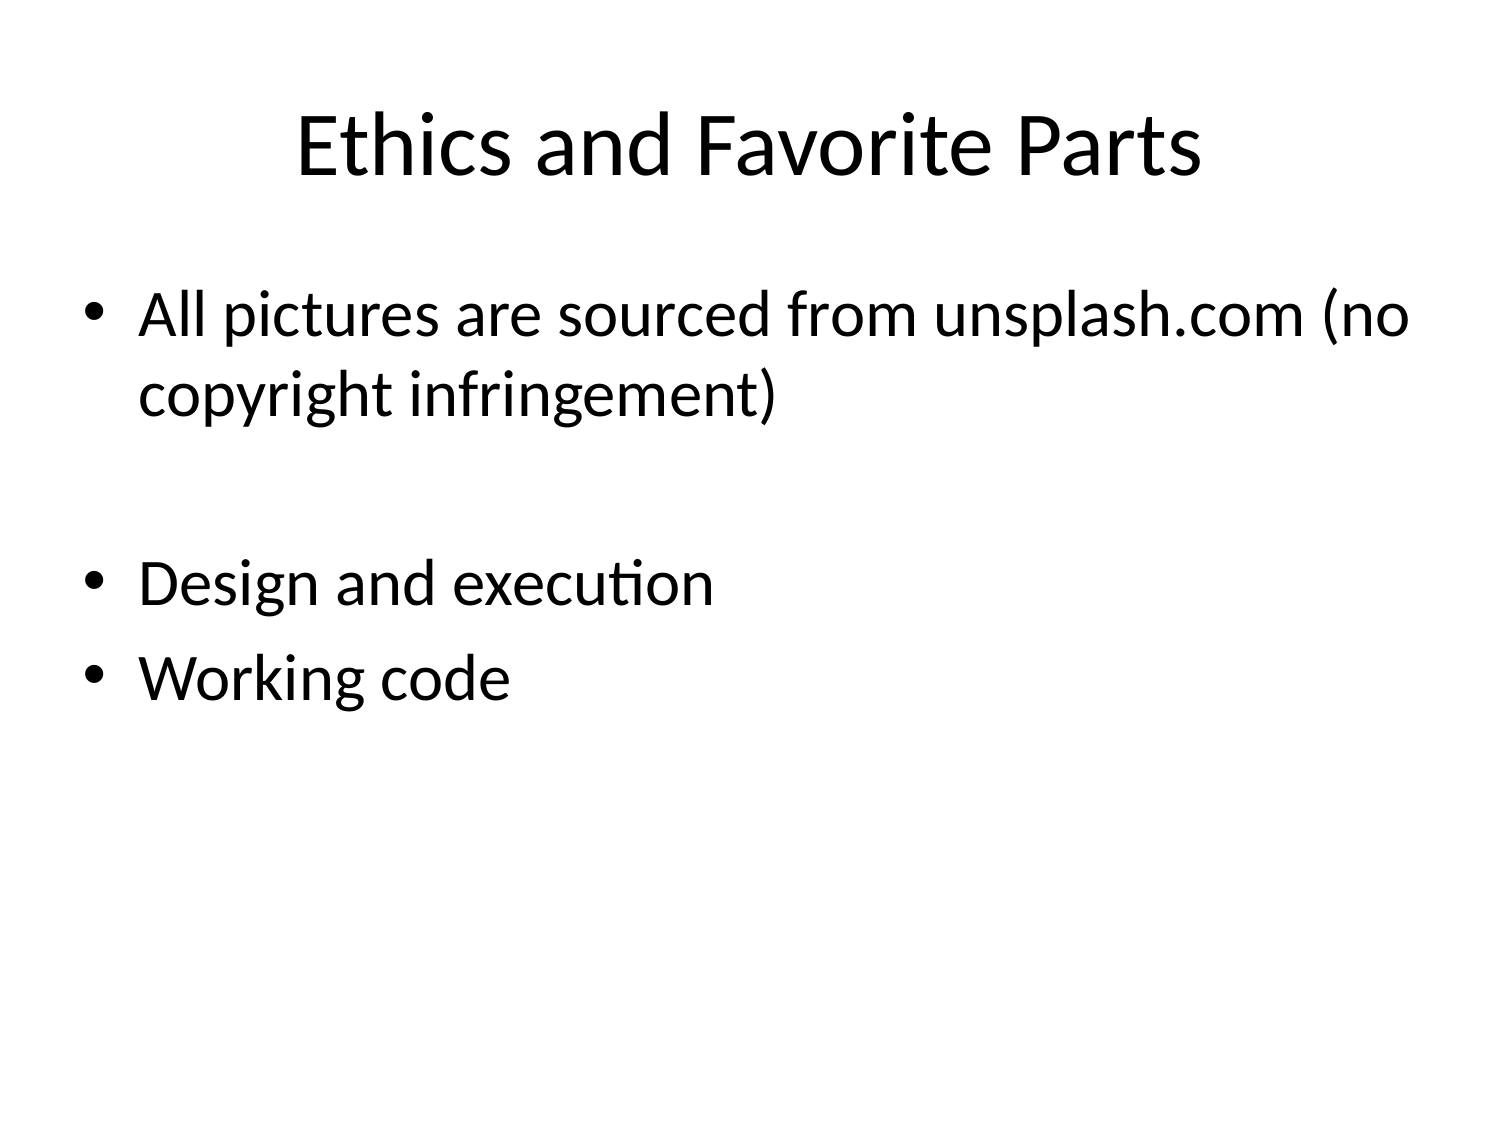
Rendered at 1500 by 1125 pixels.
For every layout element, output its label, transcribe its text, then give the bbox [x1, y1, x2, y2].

title Ethics and Favorite Parts [74, 44, 1426, 234]
list All pictures are sourced from unsplash.com (no copyright infringement) Design and execution Working code [74, 261, 1426, 1006]
